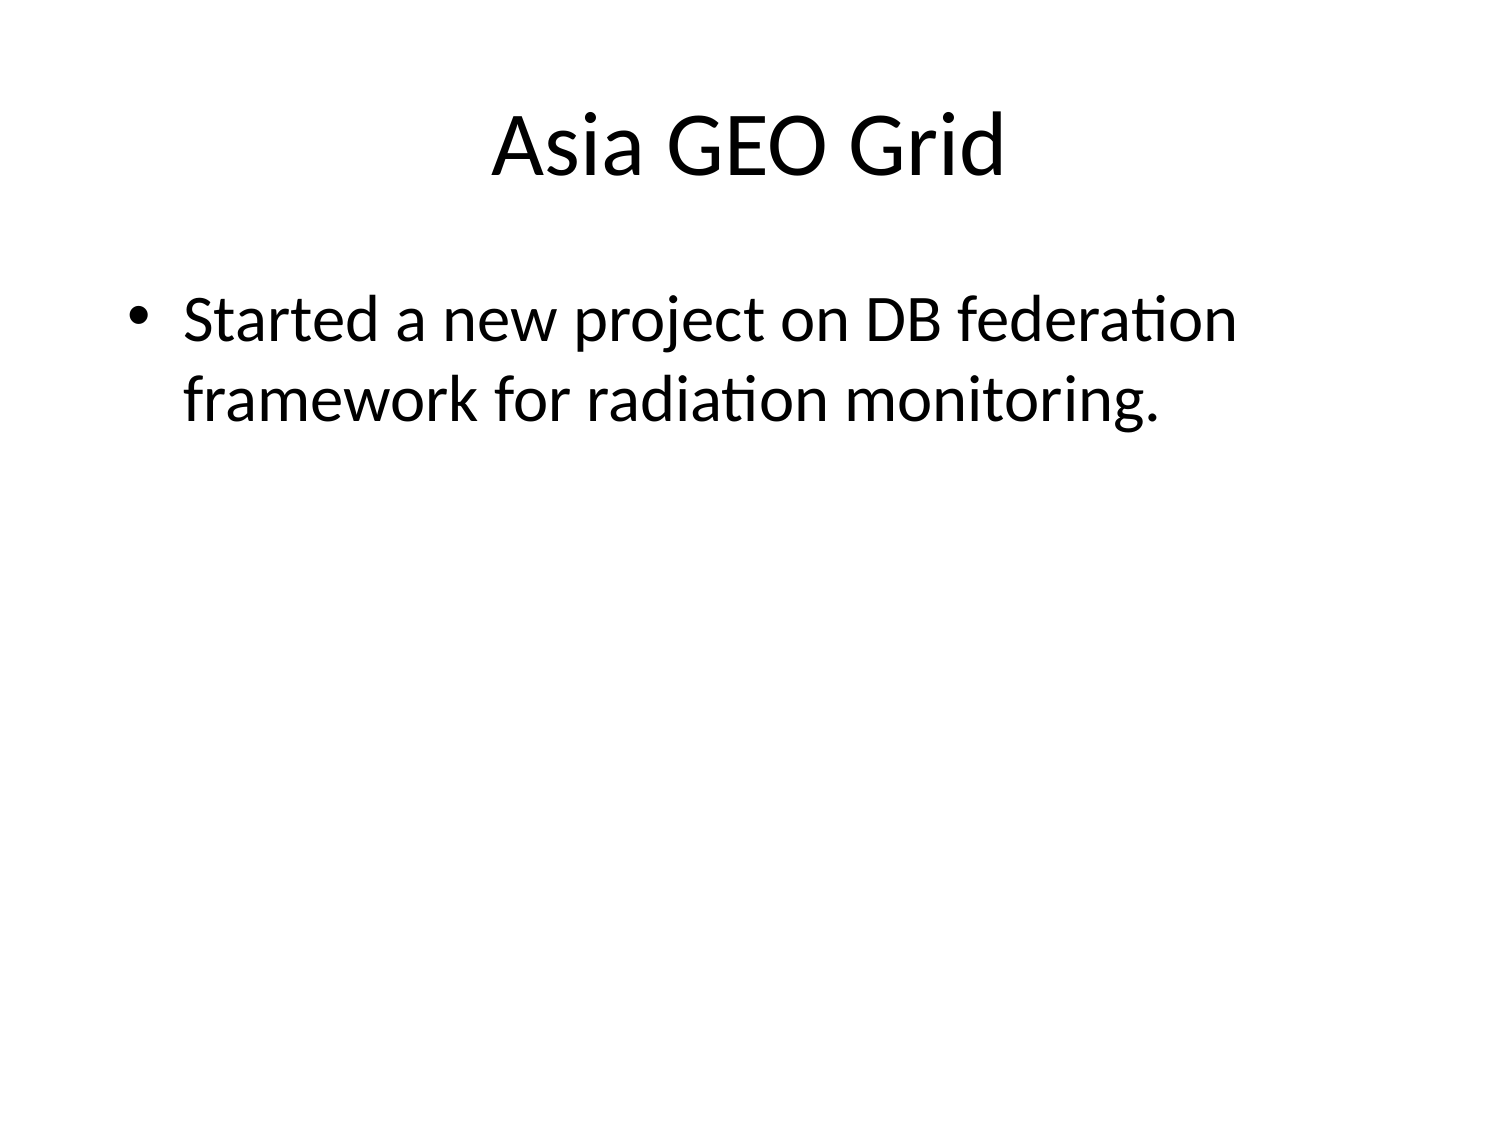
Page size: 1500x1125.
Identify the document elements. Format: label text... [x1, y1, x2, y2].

title Asia GEO Grid [75, 45, 1425, 233]
list Started a new project on DB federation framework for radiation monitoring. [112, 267, 1402, 1010]
